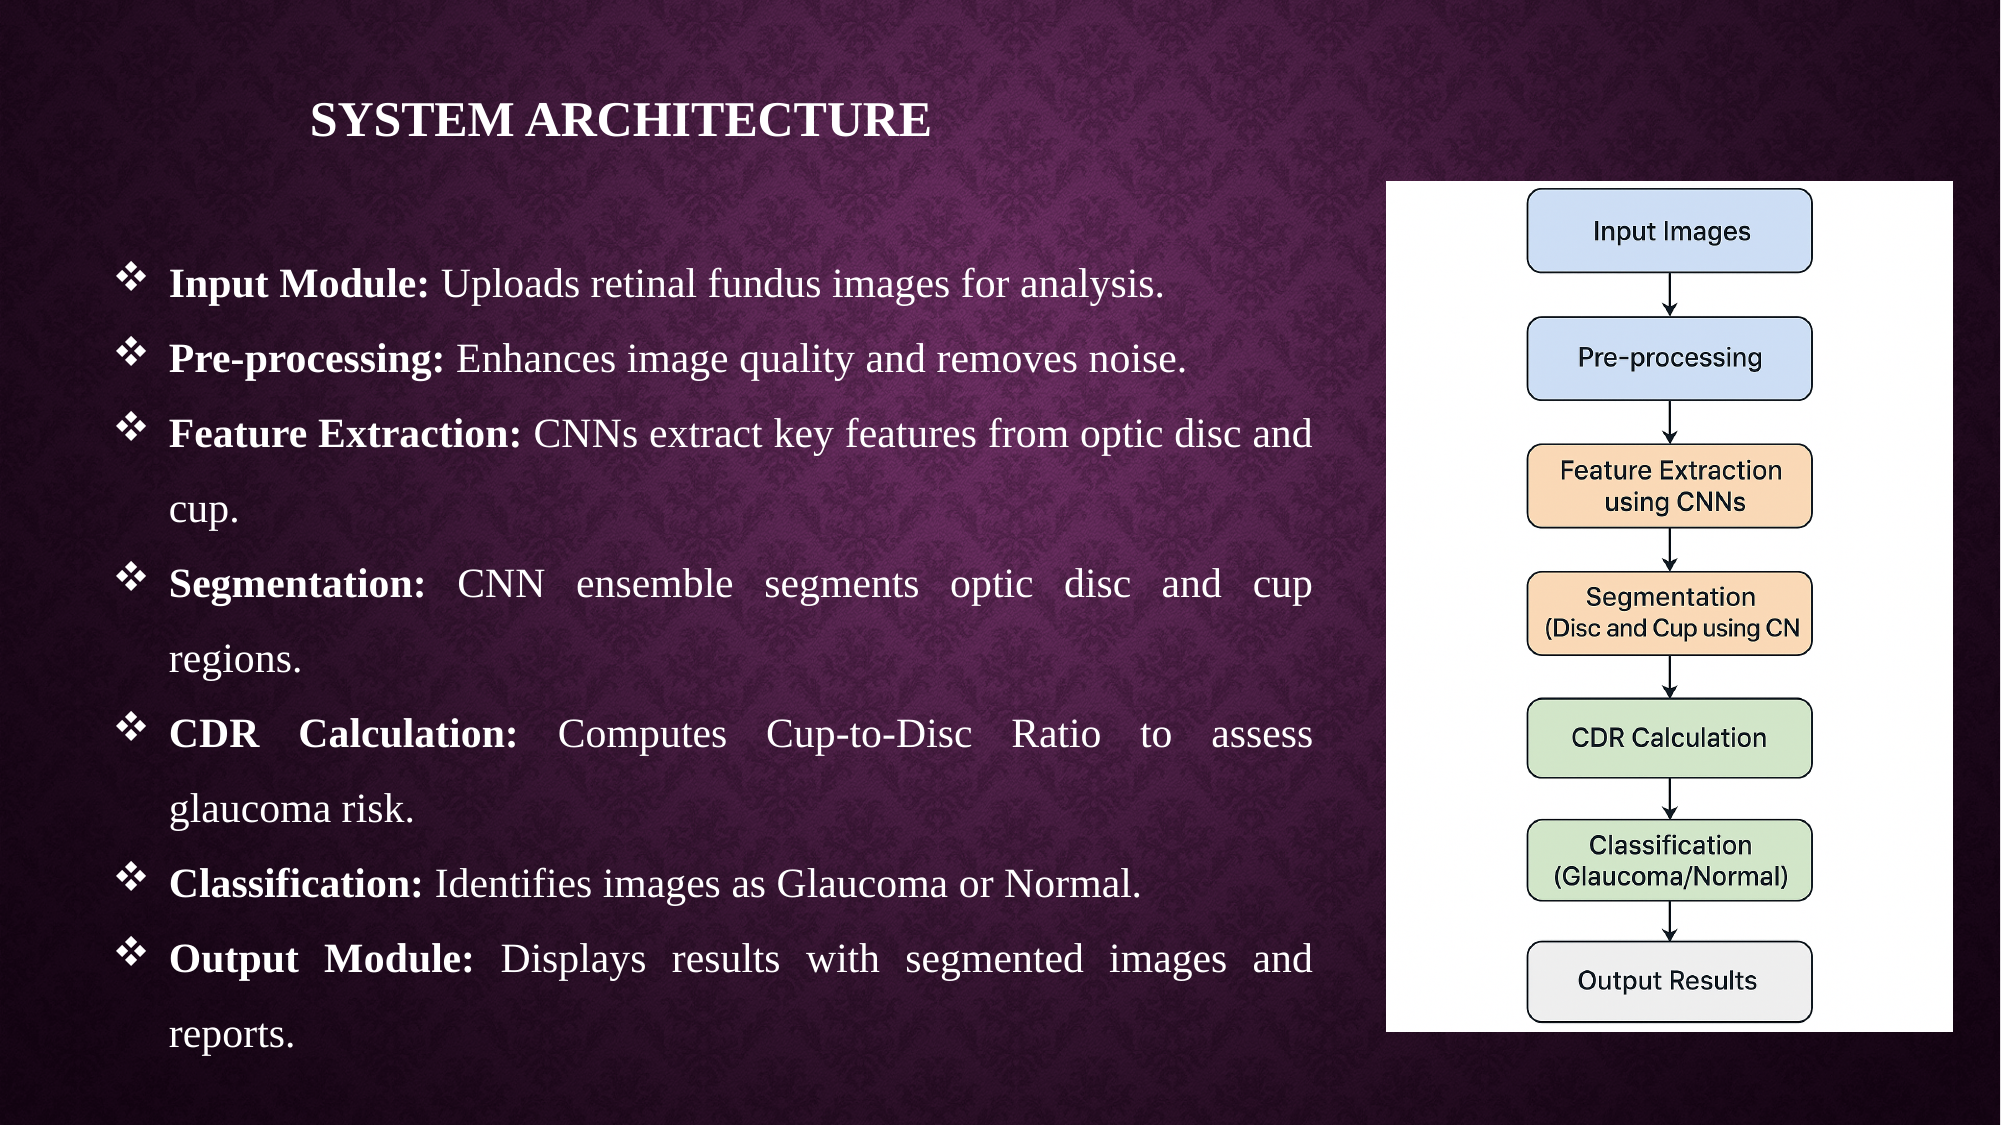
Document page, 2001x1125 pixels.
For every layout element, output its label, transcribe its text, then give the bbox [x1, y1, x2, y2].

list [1385, 180, 1954, 1032]
title System Architecture [210, 81, 1032, 155]
list Input Module: Uploads retinal fundus images for analysis. Pre-processing: Enhances image quality and removes noise. Feature Extraction: CNNs extract key features from optic disc and cup. Segmentation: CNN ensemble segments optic disc and cup regions. CDR Calculation: Computes Cup-to-Disc Ratio to assess glaucoma risk. Classification: Identifies images as Glaucoma or Normal. Output Module: Displays results with segmented images and reports. [97, 223, 1329, 1064]
